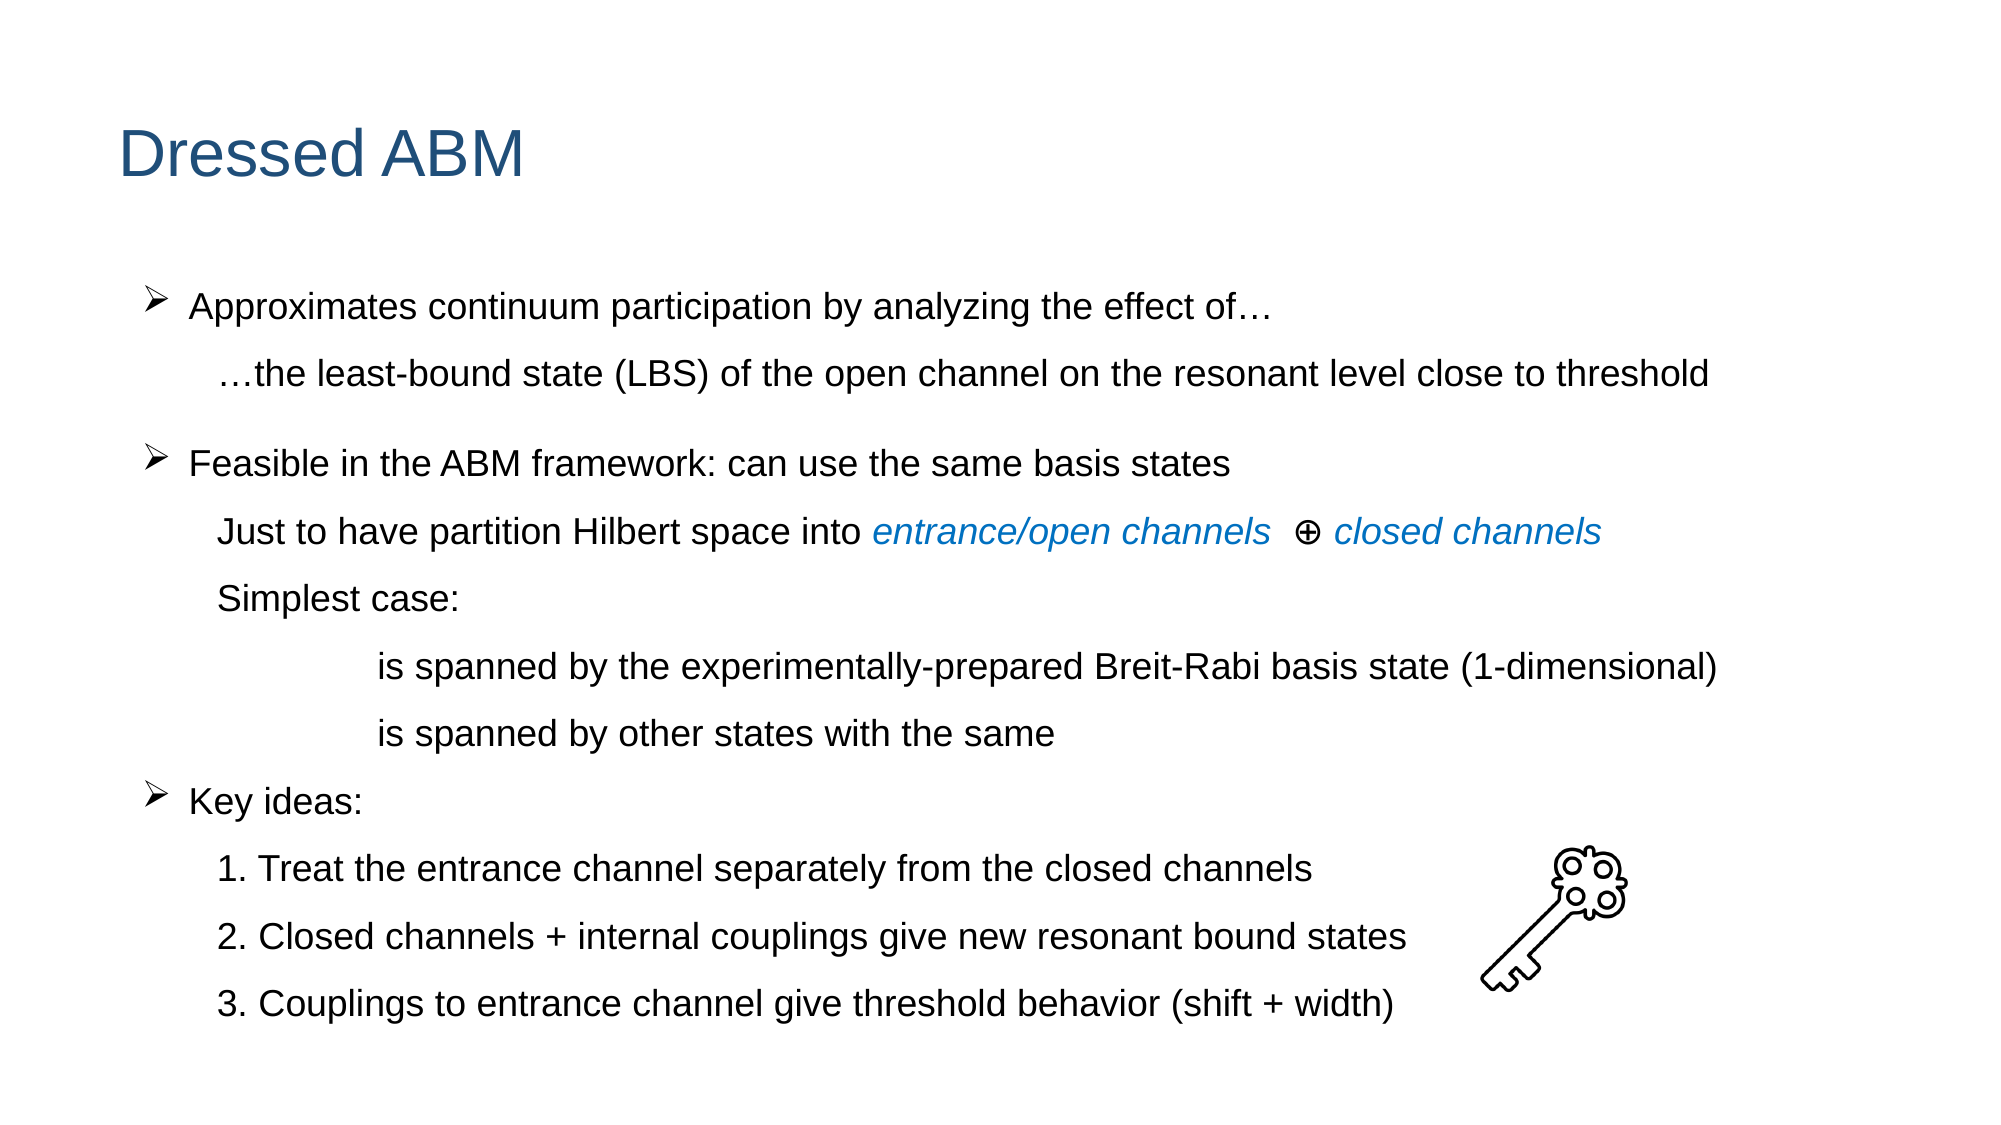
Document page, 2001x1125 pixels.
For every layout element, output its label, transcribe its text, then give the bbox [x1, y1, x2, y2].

title Dressed ABM [103, 64, 1764, 247]
picture [1470, 834, 1639, 1003]
